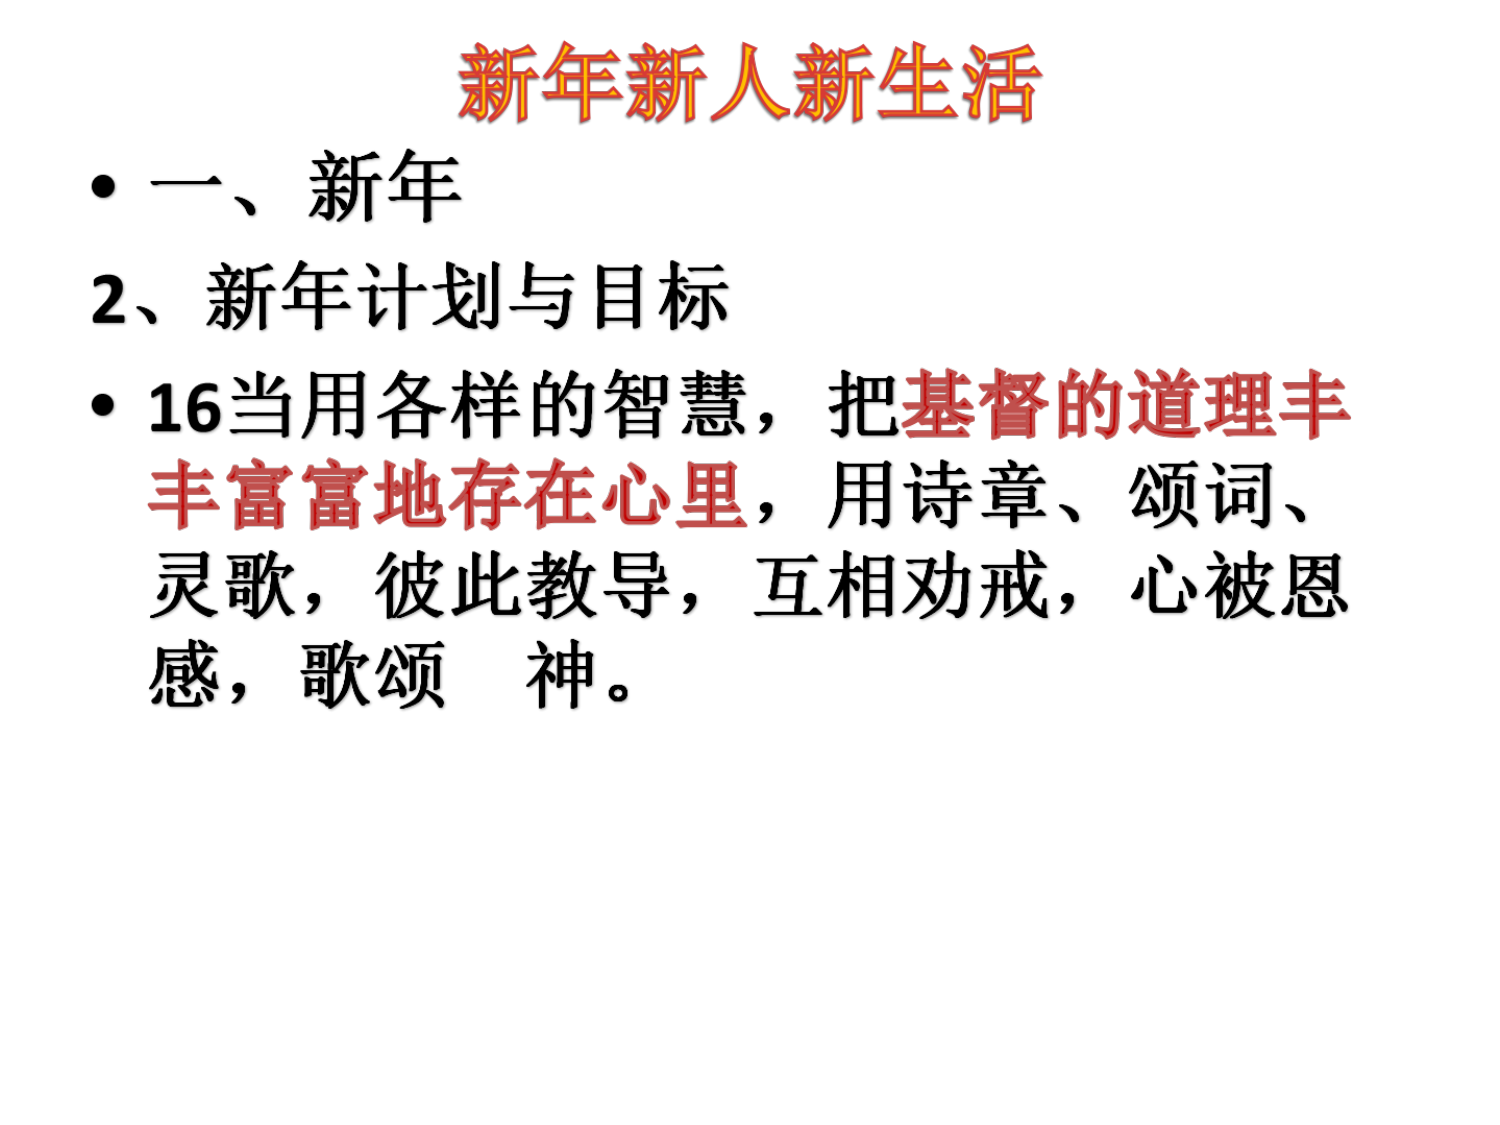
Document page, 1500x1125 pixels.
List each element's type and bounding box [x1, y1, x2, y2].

picture [74, 19, 1425, 1005]
